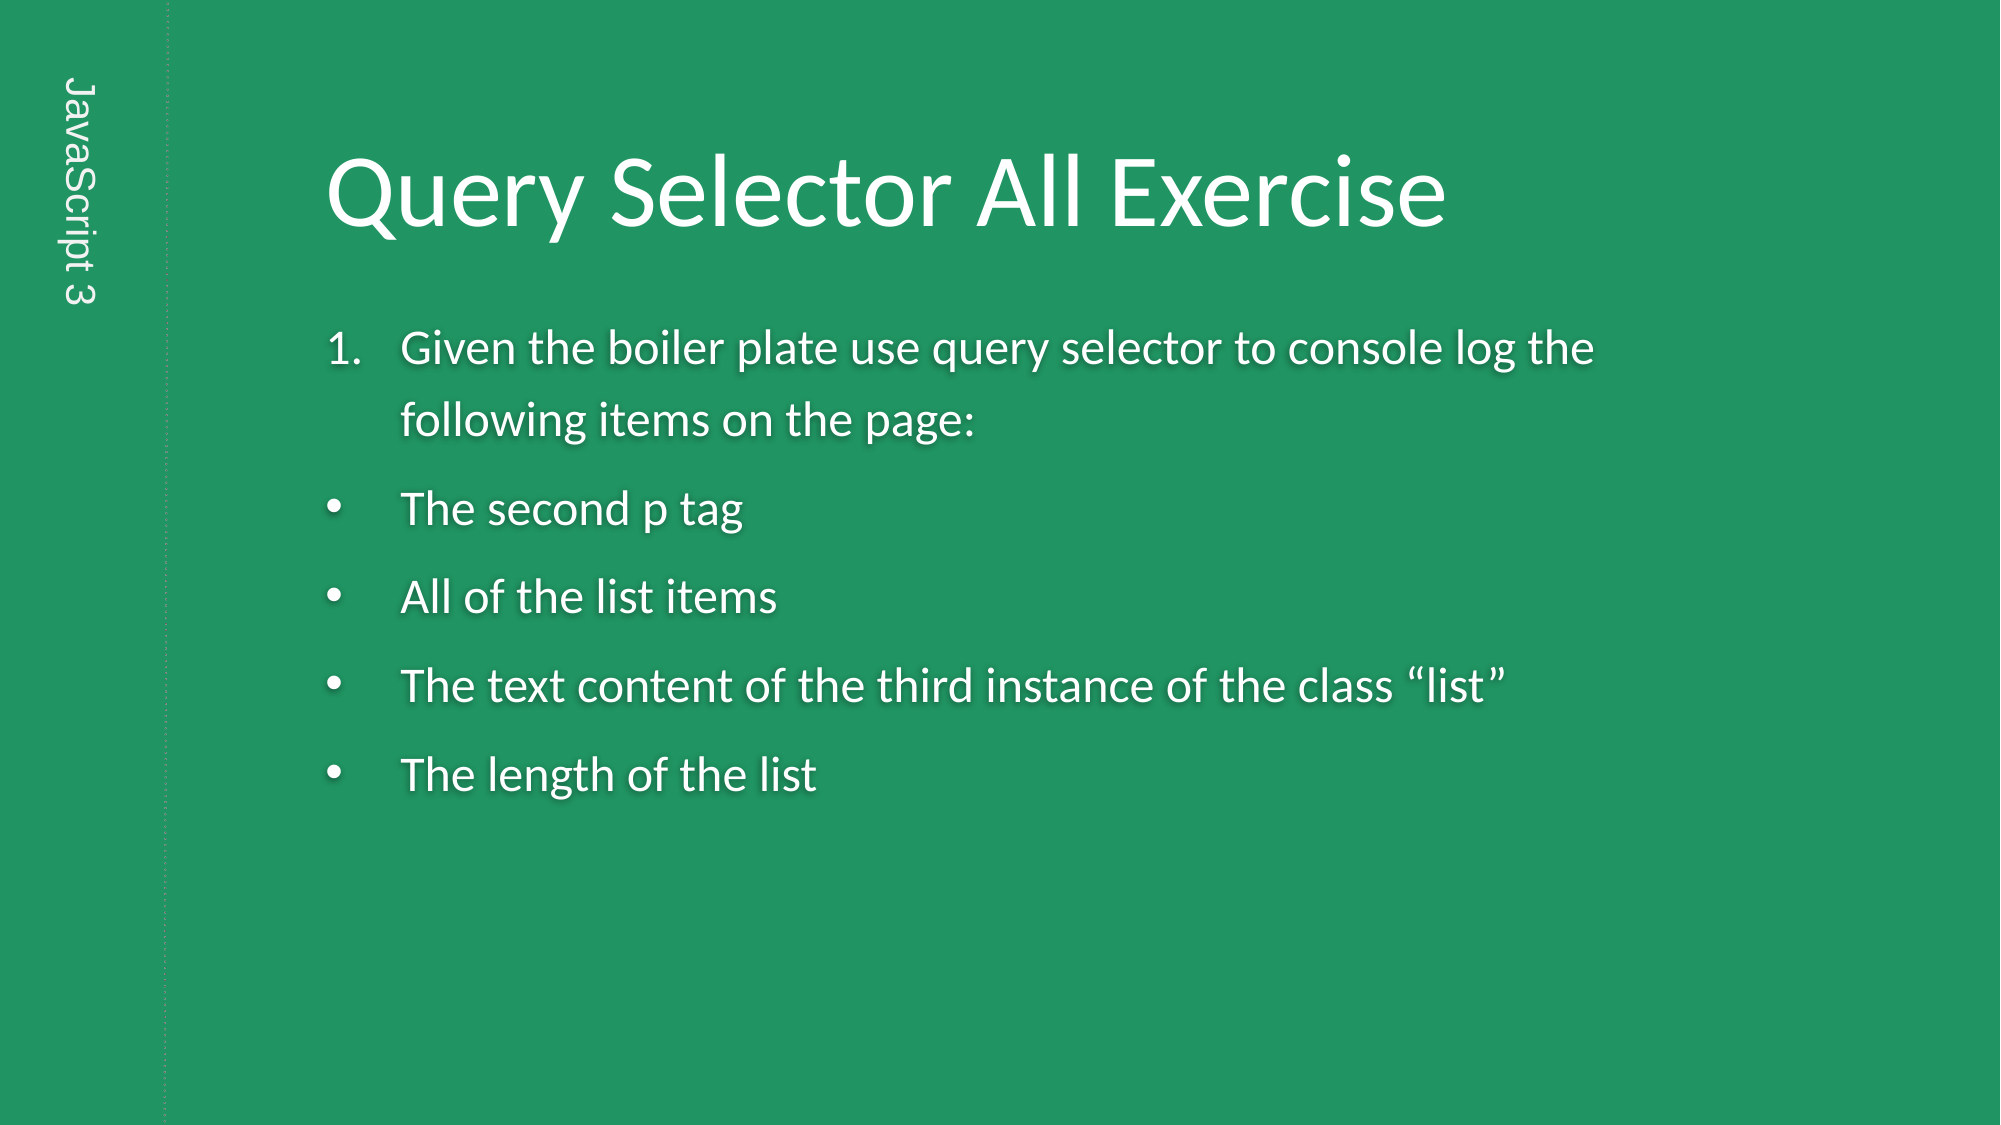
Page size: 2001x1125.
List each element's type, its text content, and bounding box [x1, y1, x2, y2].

list Given the boiler plate use query selector to console log the following items on the page: The second p tag All of the list items The text content of the third instance of the class “list” The length of the list [307, 292, 1704, 1062]
title Query Selector All Exercise [310, 114, 2000, 250]
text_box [164, 0, 168, 1125]
